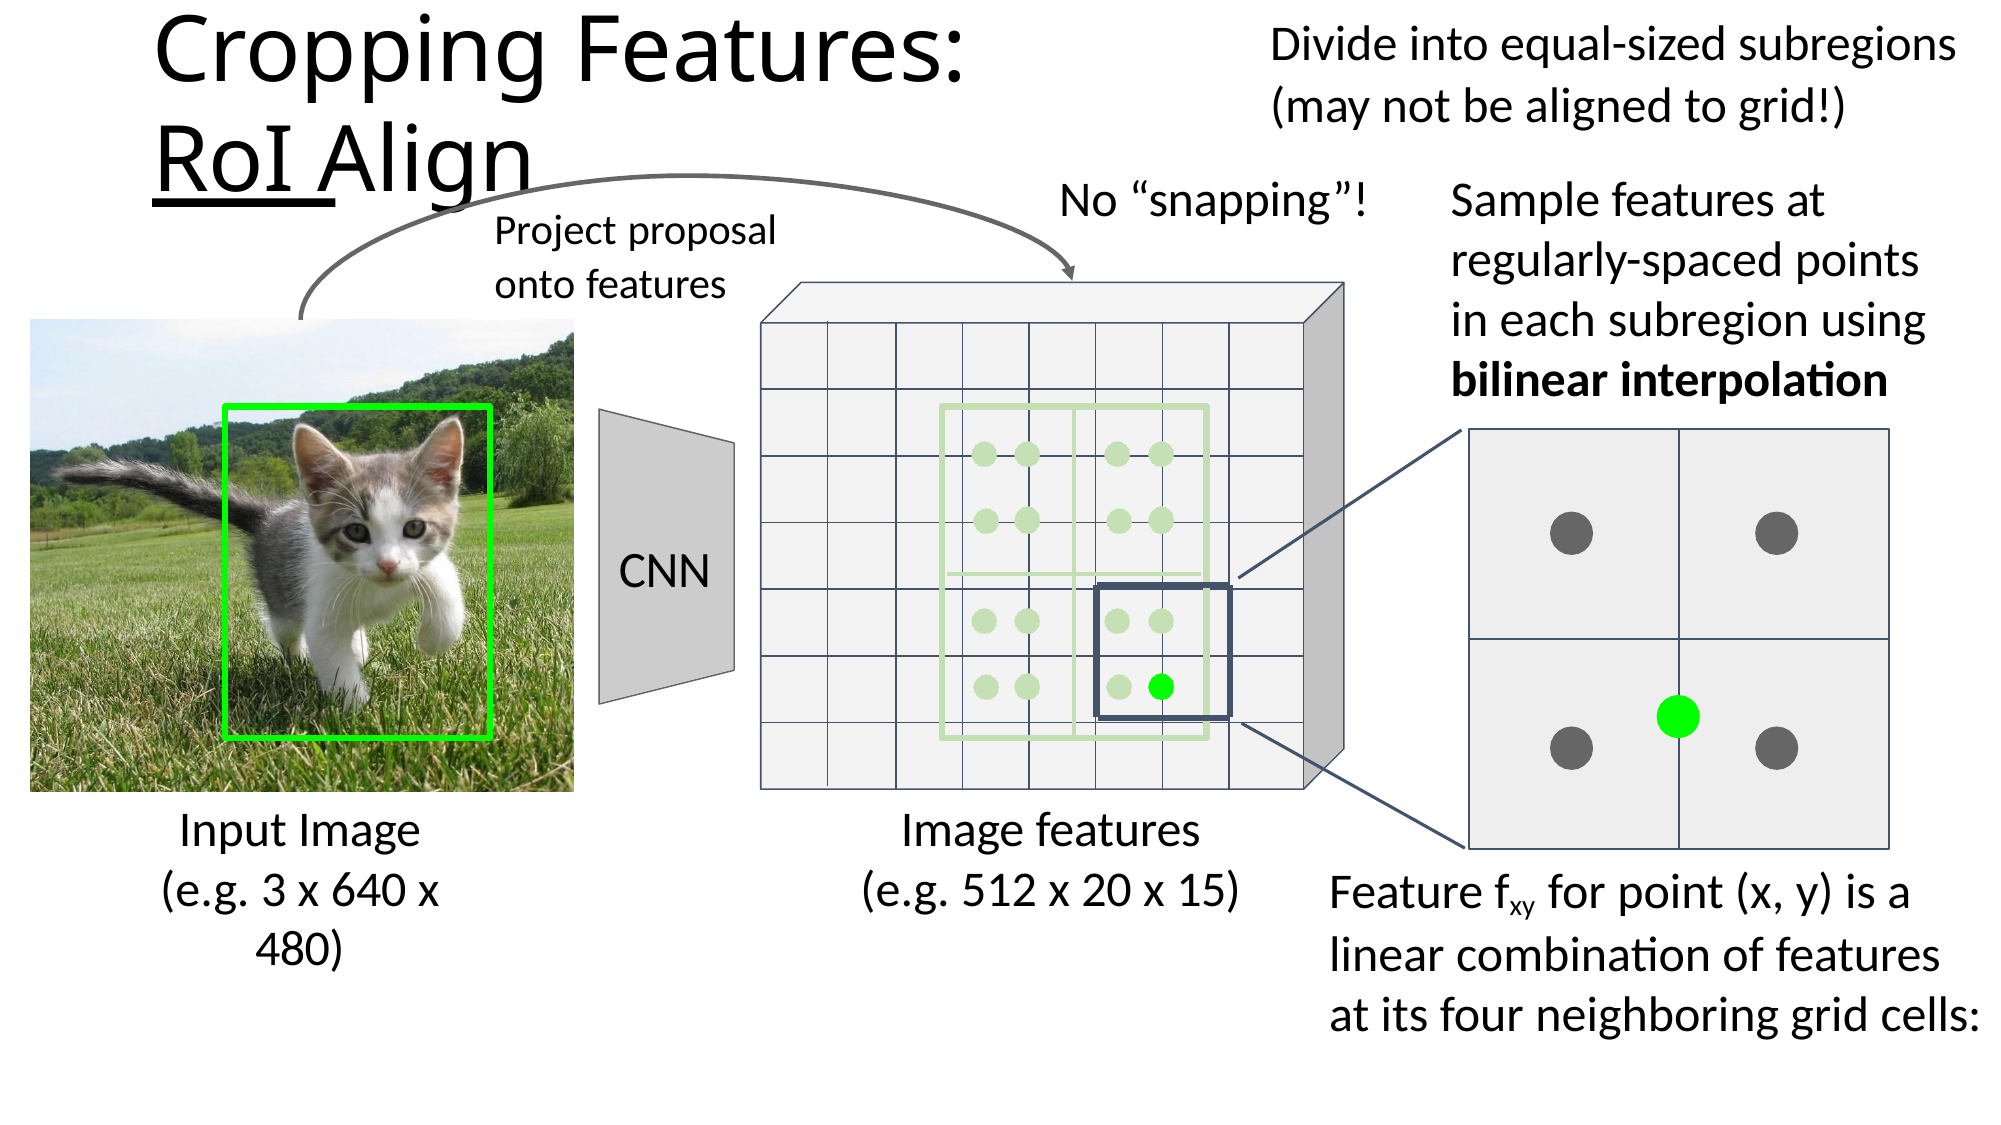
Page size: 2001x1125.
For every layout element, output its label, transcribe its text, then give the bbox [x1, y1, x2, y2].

text_box Input Image (e.g. 3 x 640 x 480) [108, 800, 490, 976]
text_box Feature fxy for point (x, y) is a [1322, 856, 1914, 921]
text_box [938, 403, 1891, 851]
text_box linear combination of features at its four neighboring grid cells: [1327, 932, 1982, 1102]
title Cropping Features: RoI Align [150, 0, 981, 171]
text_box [29, 173, 1346, 792]
text_box No “snapping”! [1057, 164, 1374, 227]
text_box Divide into equal-sized subregions (may not be aligned to grid!) [1268, 8, 1961, 133]
text_box Sample features at regularly-spaced points in each subregion using bilinear interpolation [1448, 164, 1929, 407]
text_box Image features (e.g. 512 x 20 x 15) [859, 800, 1241, 976]
